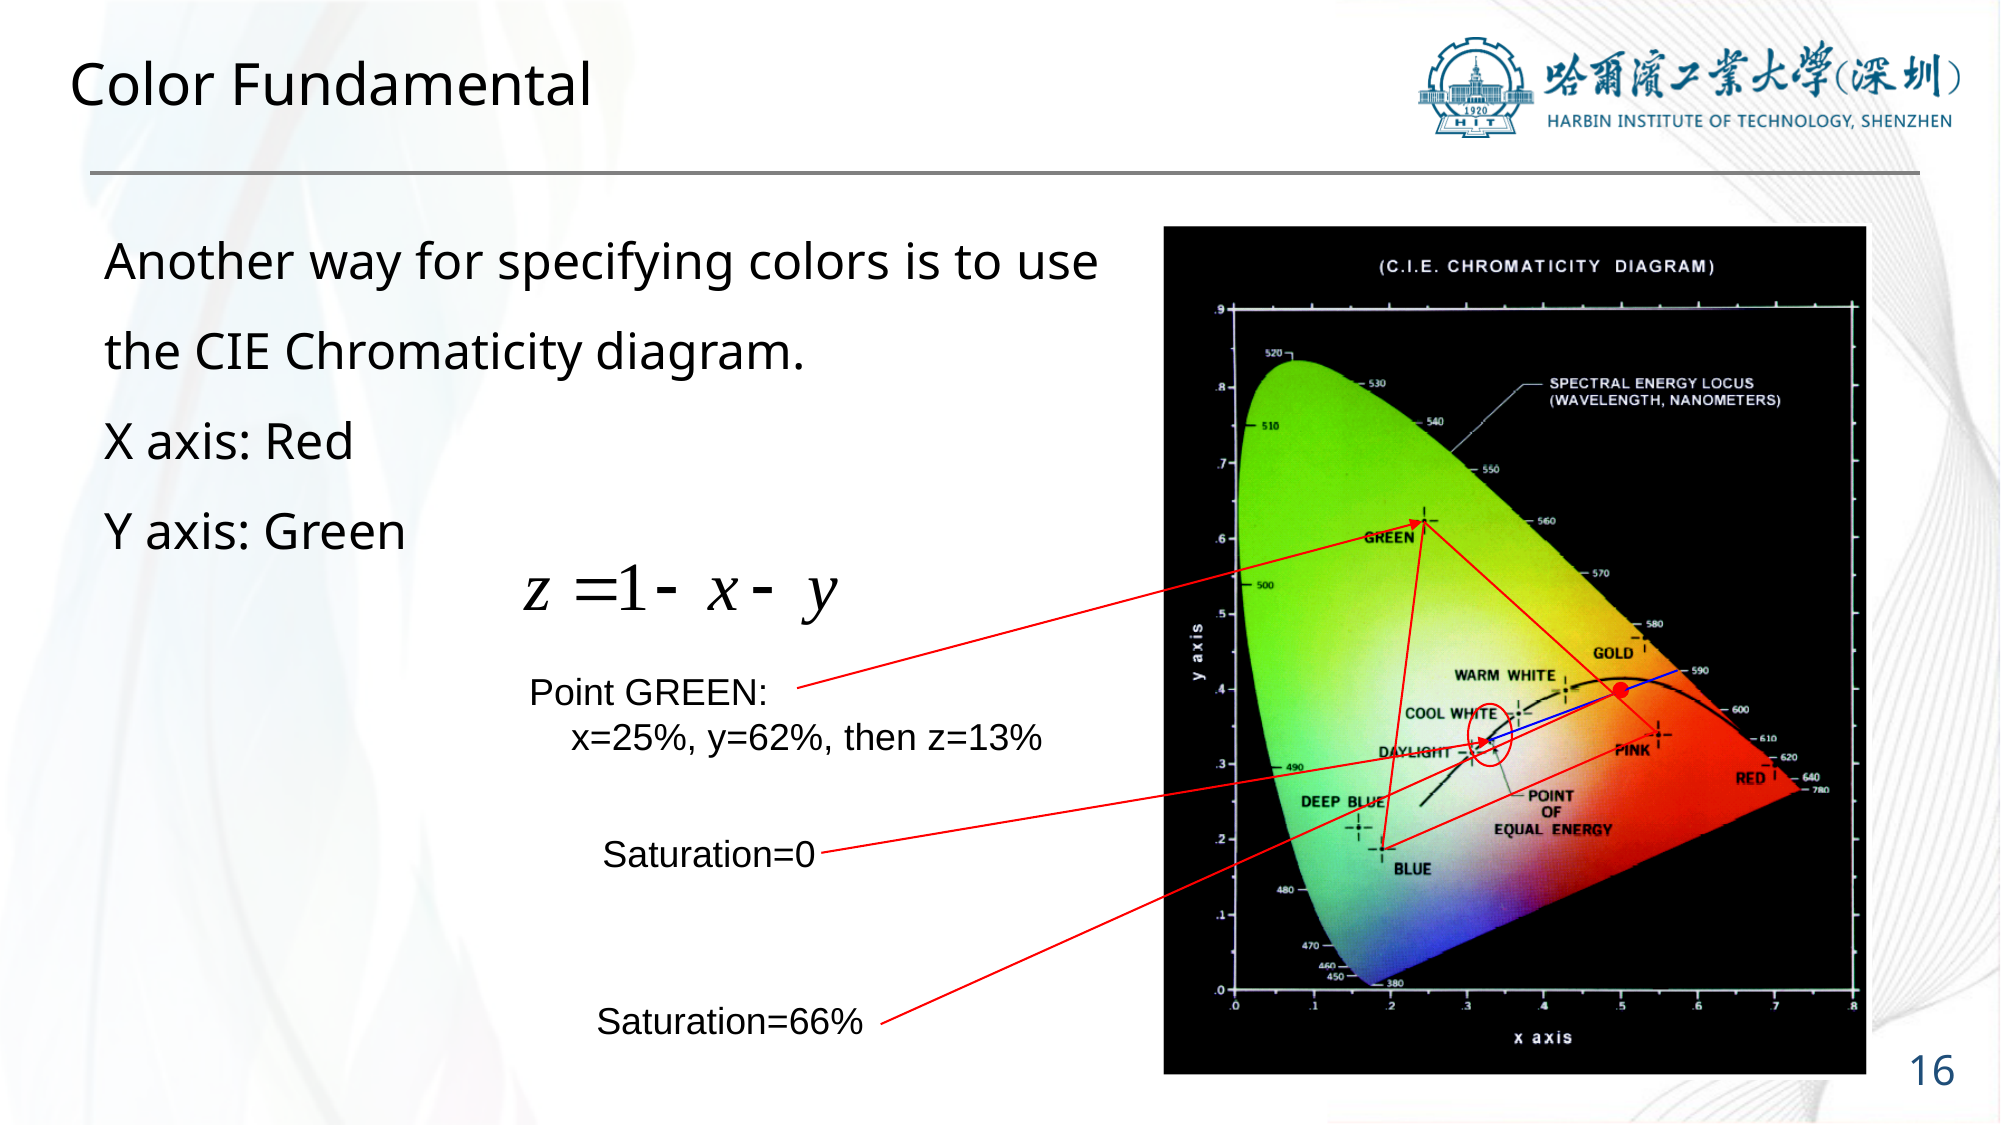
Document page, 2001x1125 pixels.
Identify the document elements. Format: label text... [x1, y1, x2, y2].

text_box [581, 670, 1678, 1050]
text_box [512, 521, 1382, 767]
title Color Fundamental [54, 0, 1385, 174]
picture [0, 0, 2001, 1125]
slide_number 16 [1885, 1042, 1971, 1103]
text_box Another way for specifying colors is to use the CIE Chromaticity diagram. X axis: Red Y axis: Green [89, 192, 1116, 567]
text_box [1382, 521, 1658, 670]
